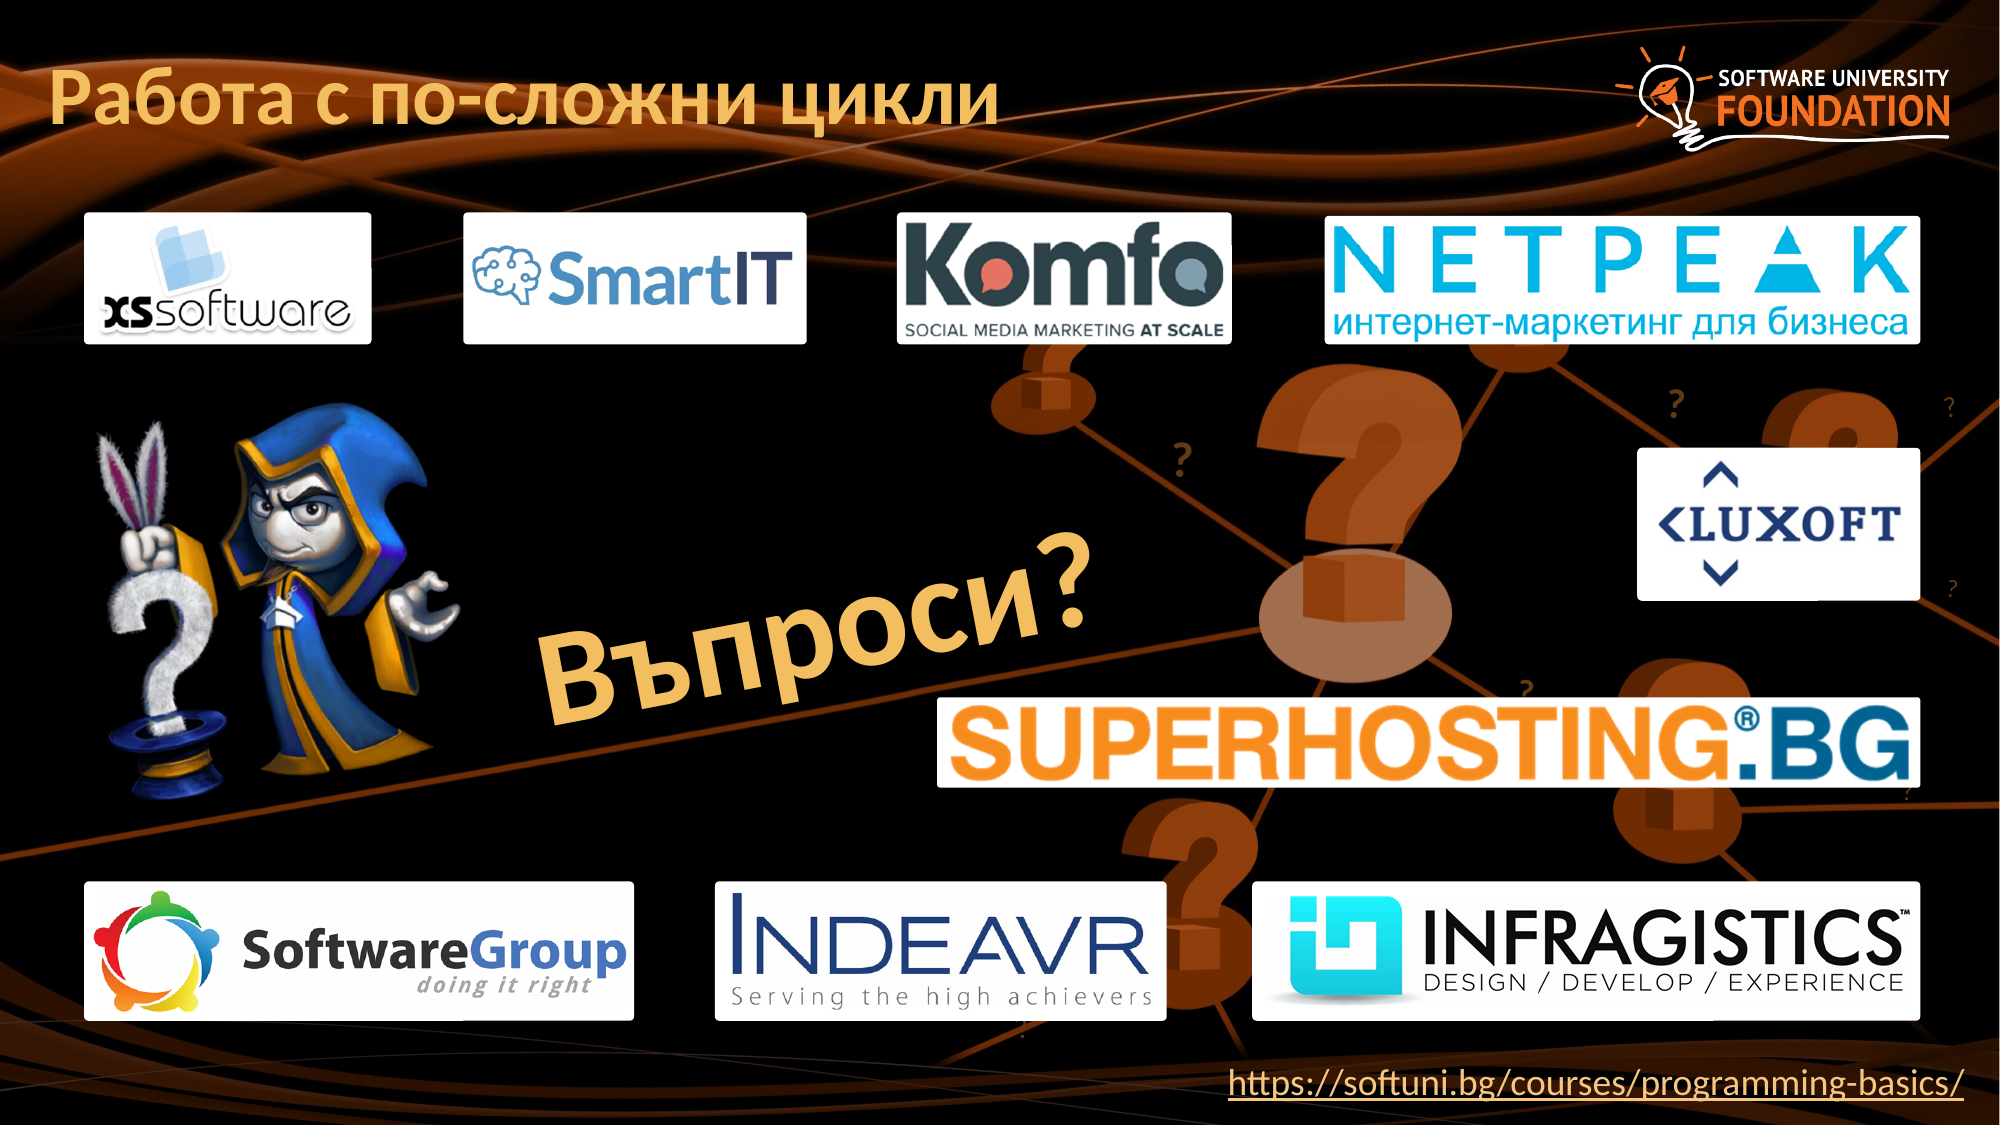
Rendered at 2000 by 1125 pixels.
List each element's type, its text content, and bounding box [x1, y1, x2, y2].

picture [0, 0, 2000, 1125]
title Работа с по-сложни цикли [30, 6, 1602, 189]
list https://softuni.bg/courses/programming-basics/ [250, 1050, 1971, 1108]
